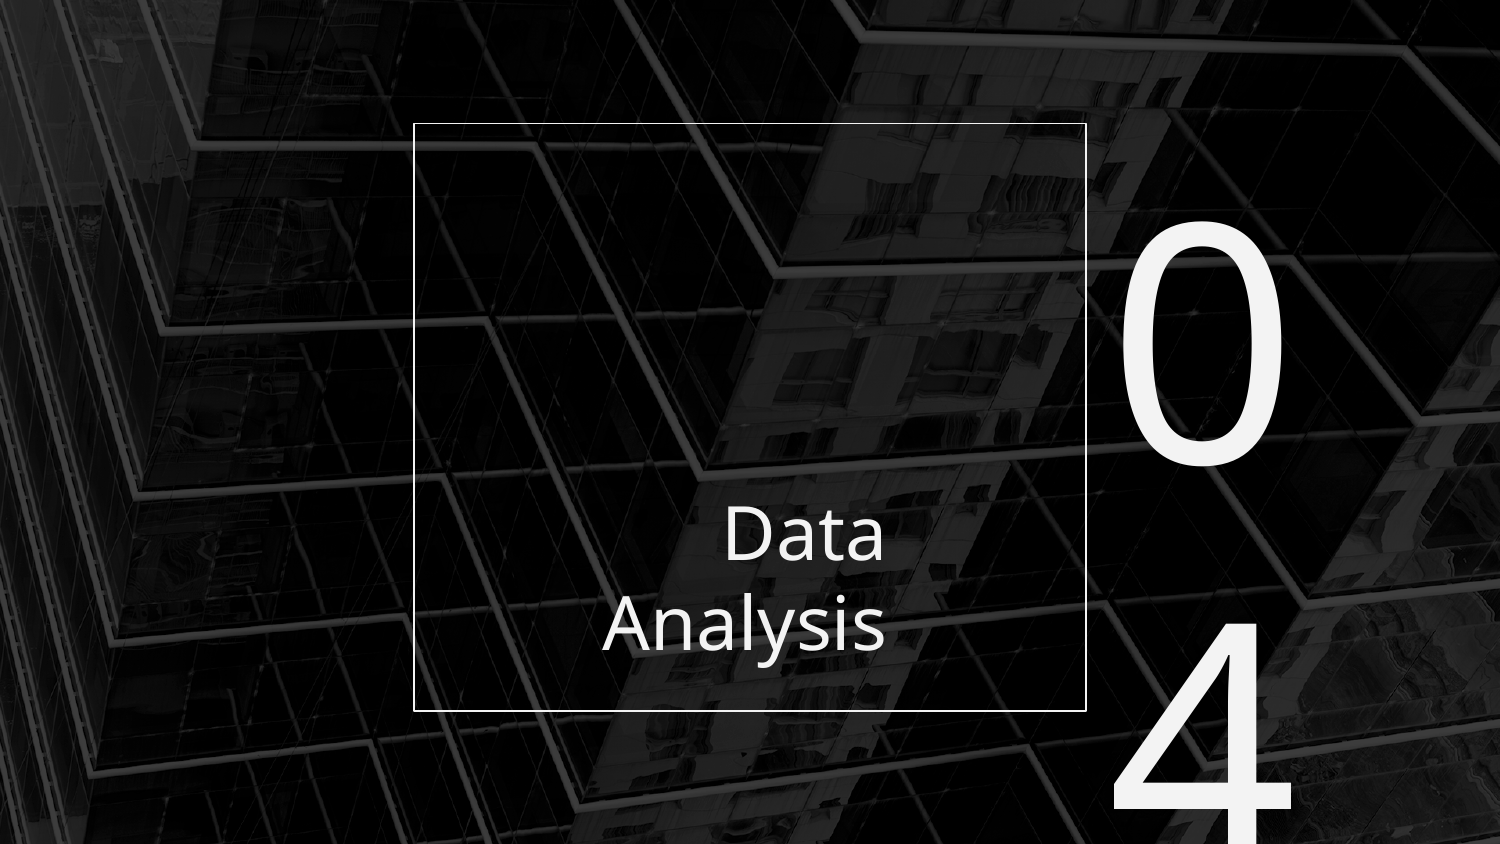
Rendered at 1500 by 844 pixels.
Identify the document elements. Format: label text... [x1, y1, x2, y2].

title 04 [924, 372, 1313, 688]
title Data Analysis [439, 365, 903, 681]
text_box [413, 123, 1087, 712]
picture [0, 0, 1500, 844]
